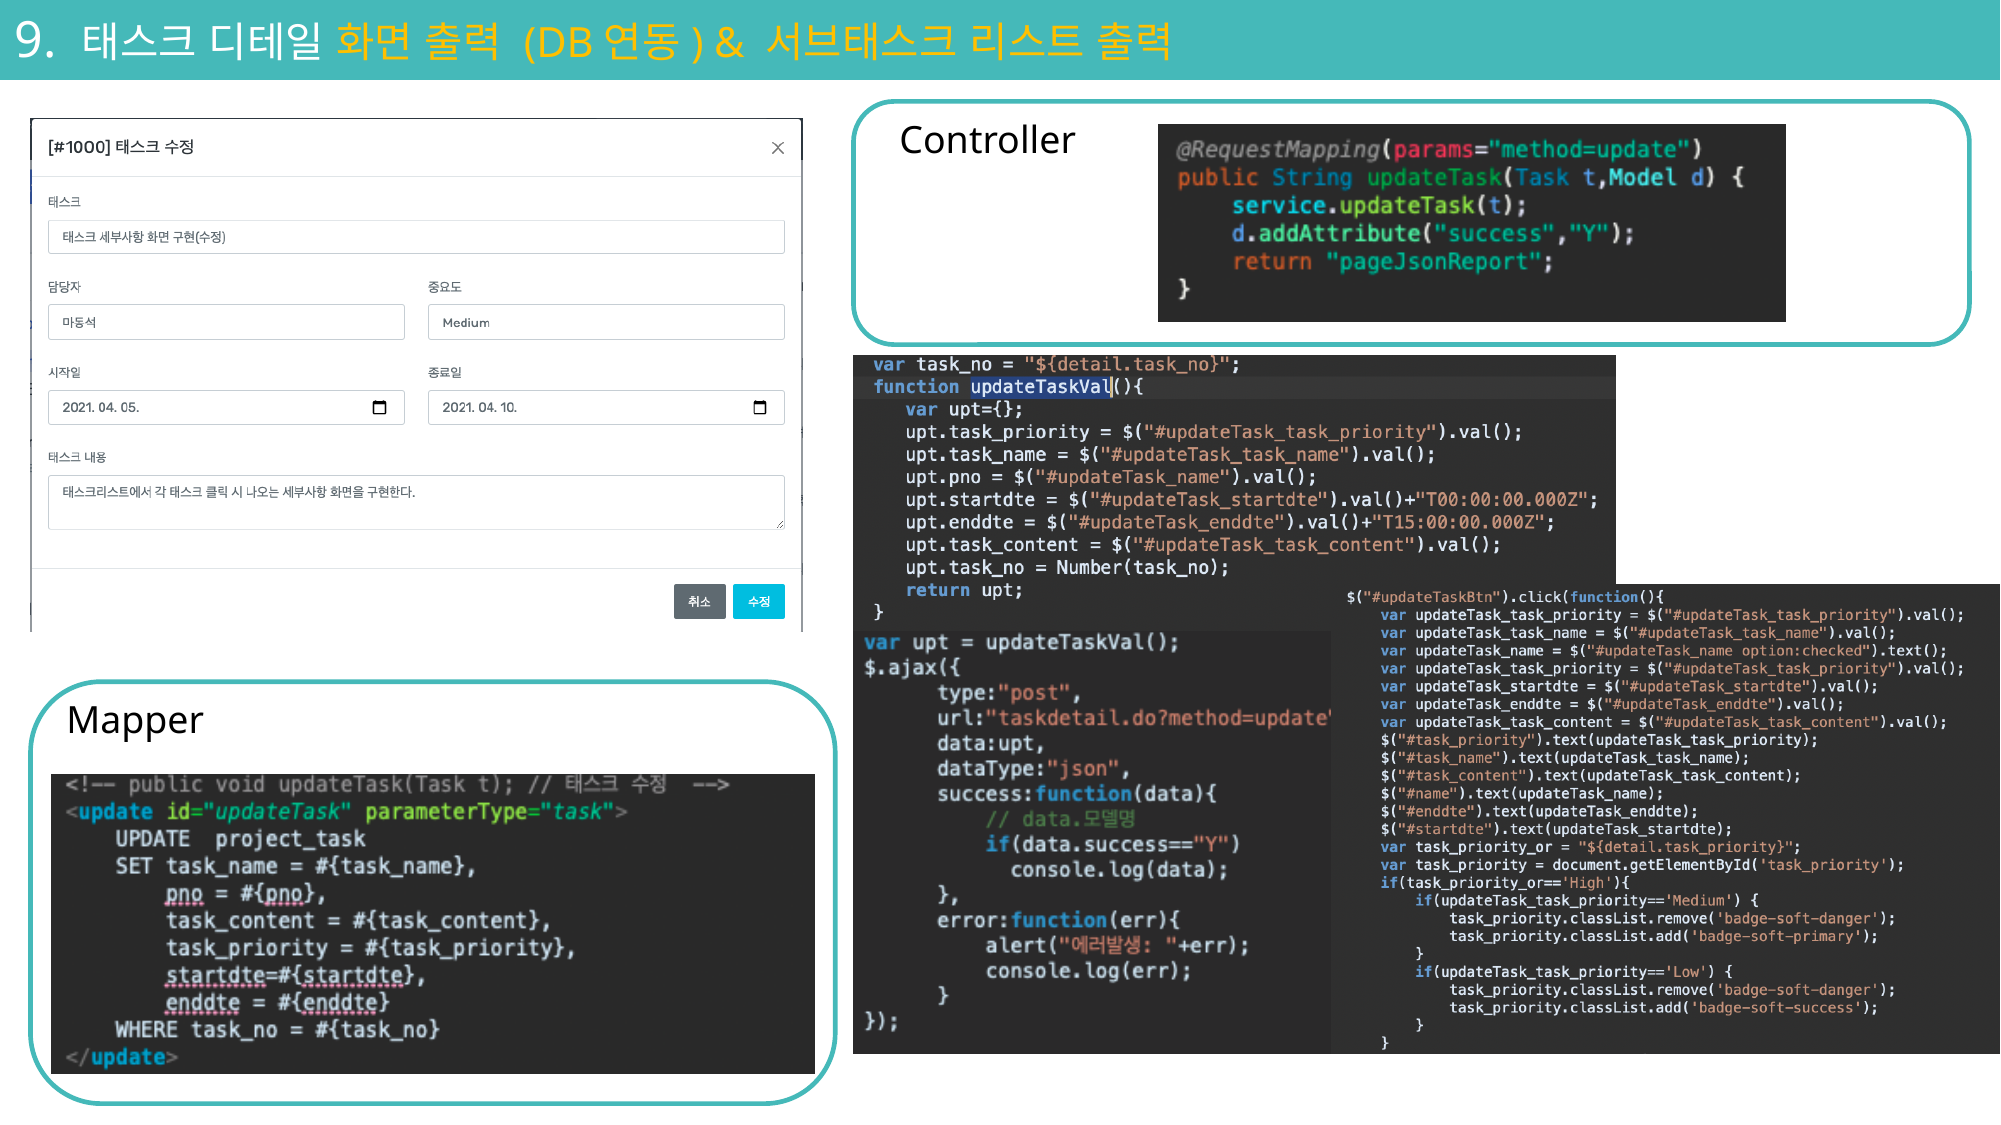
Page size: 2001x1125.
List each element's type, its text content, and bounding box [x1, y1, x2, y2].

text_box [852, 100, 1971, 346]
picture [30, 118, 803, 632]
picture [853, 355, 2000, 1054]
picture [1158, 124, 1786, 322]
text_box [1530, 0, 2000, 80]
picture [51, 774, 815, 1074]
text_box Controller [884, 109, 1137, 169]
text_box 9. 태스크 디테일 화면 출력 (DB연동) & 서브태스크 리스트 출력 [0, 0, 1530, 125]
text_box Mapper [51, 688, 304, 749]
text_box [29, 680, 837, 1105]
